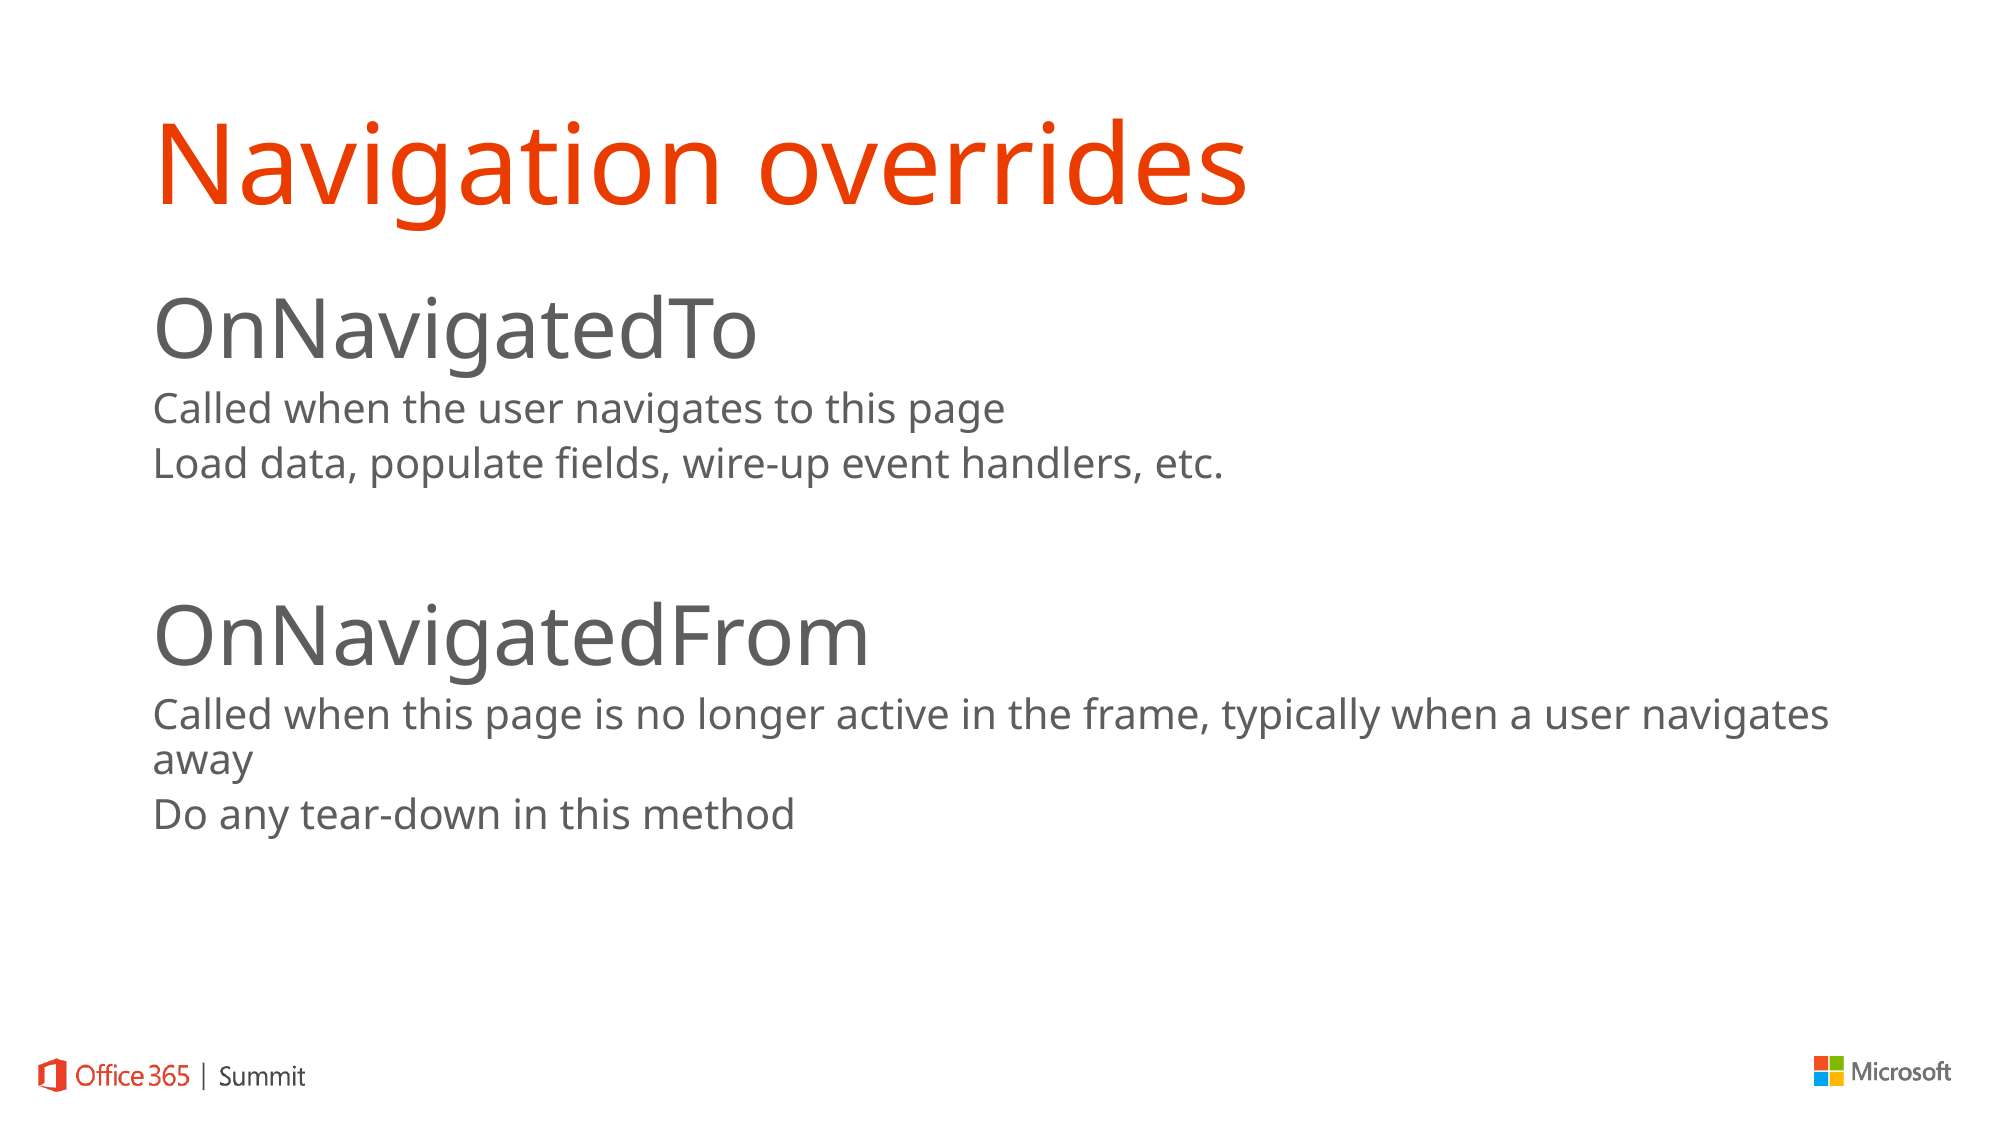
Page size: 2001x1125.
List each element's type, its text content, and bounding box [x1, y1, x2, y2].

picture [38, 1058, 305, 1092]
list OnNavigatedTo Called when the user navigates to this page Load data, populate fields, wire-up event handlers, etc. OnNavigatedFrom Called when this page is no longer active in the frame, typically when a user navigates away Do any tear-down in this method [137, 279, 1863, 604]
title Navigation overrides [137, 99, 1863, 238]
picture [1814, 1056, 1951, 1086]
